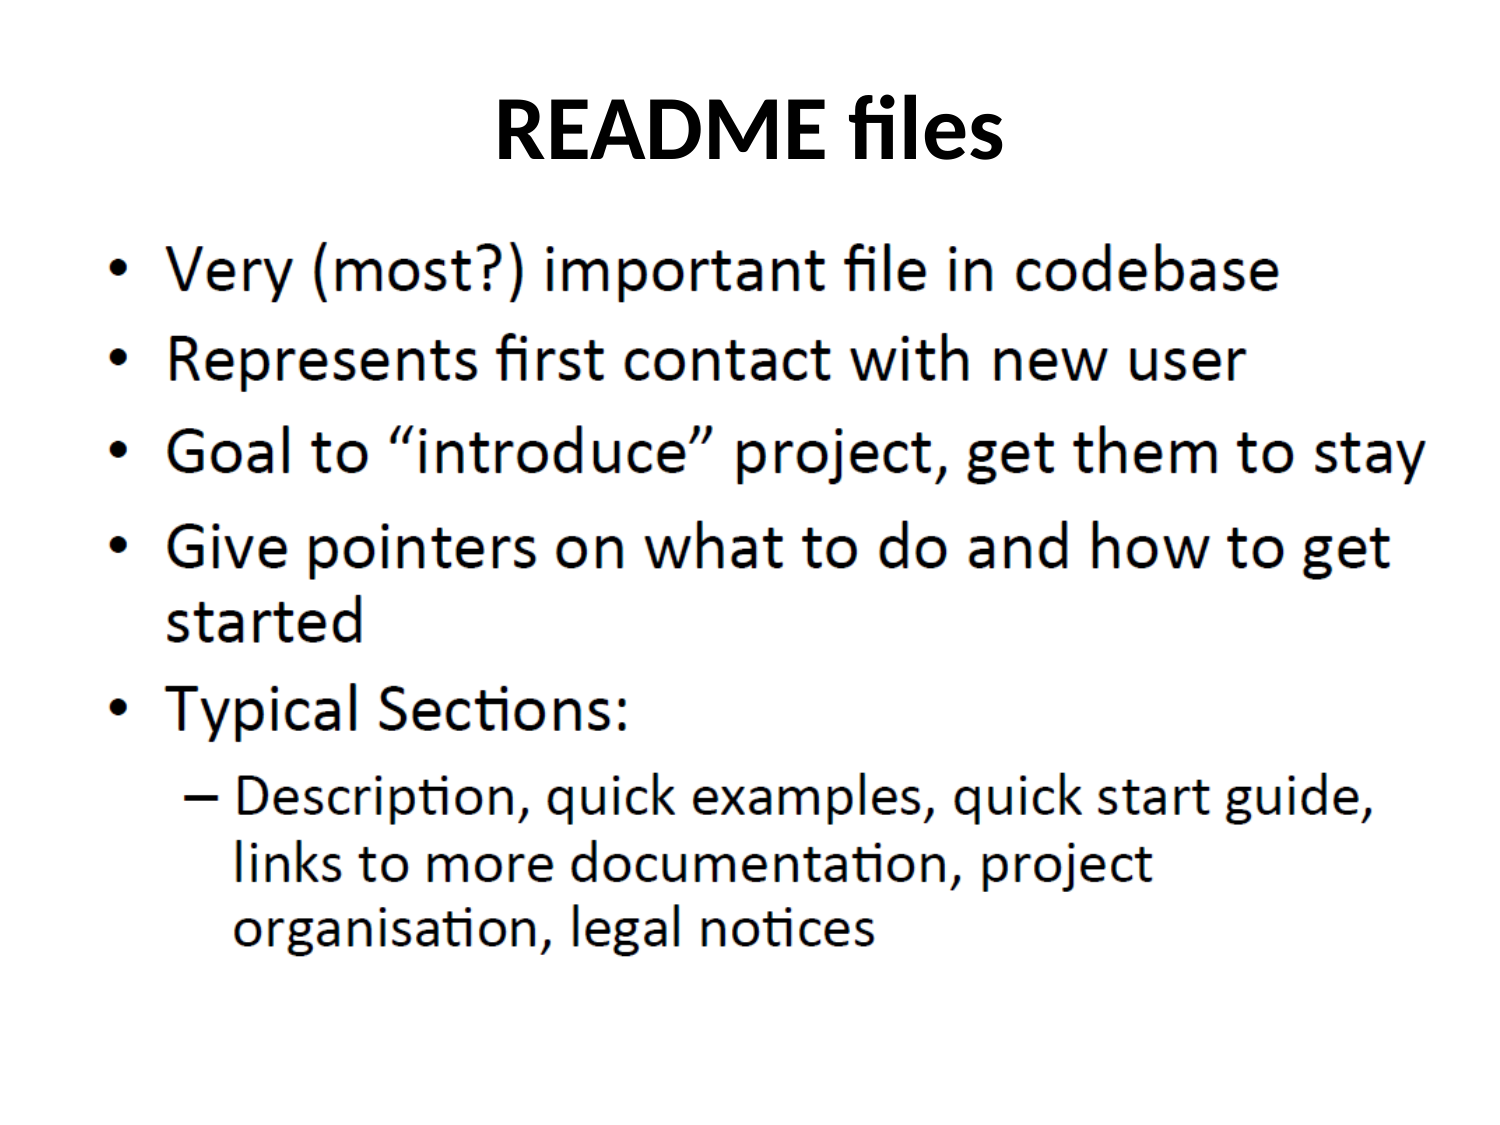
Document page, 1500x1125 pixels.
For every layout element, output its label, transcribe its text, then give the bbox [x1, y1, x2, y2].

title README files [75, 45, 1425, 200]
picture [99, 224, 1434, 969]
